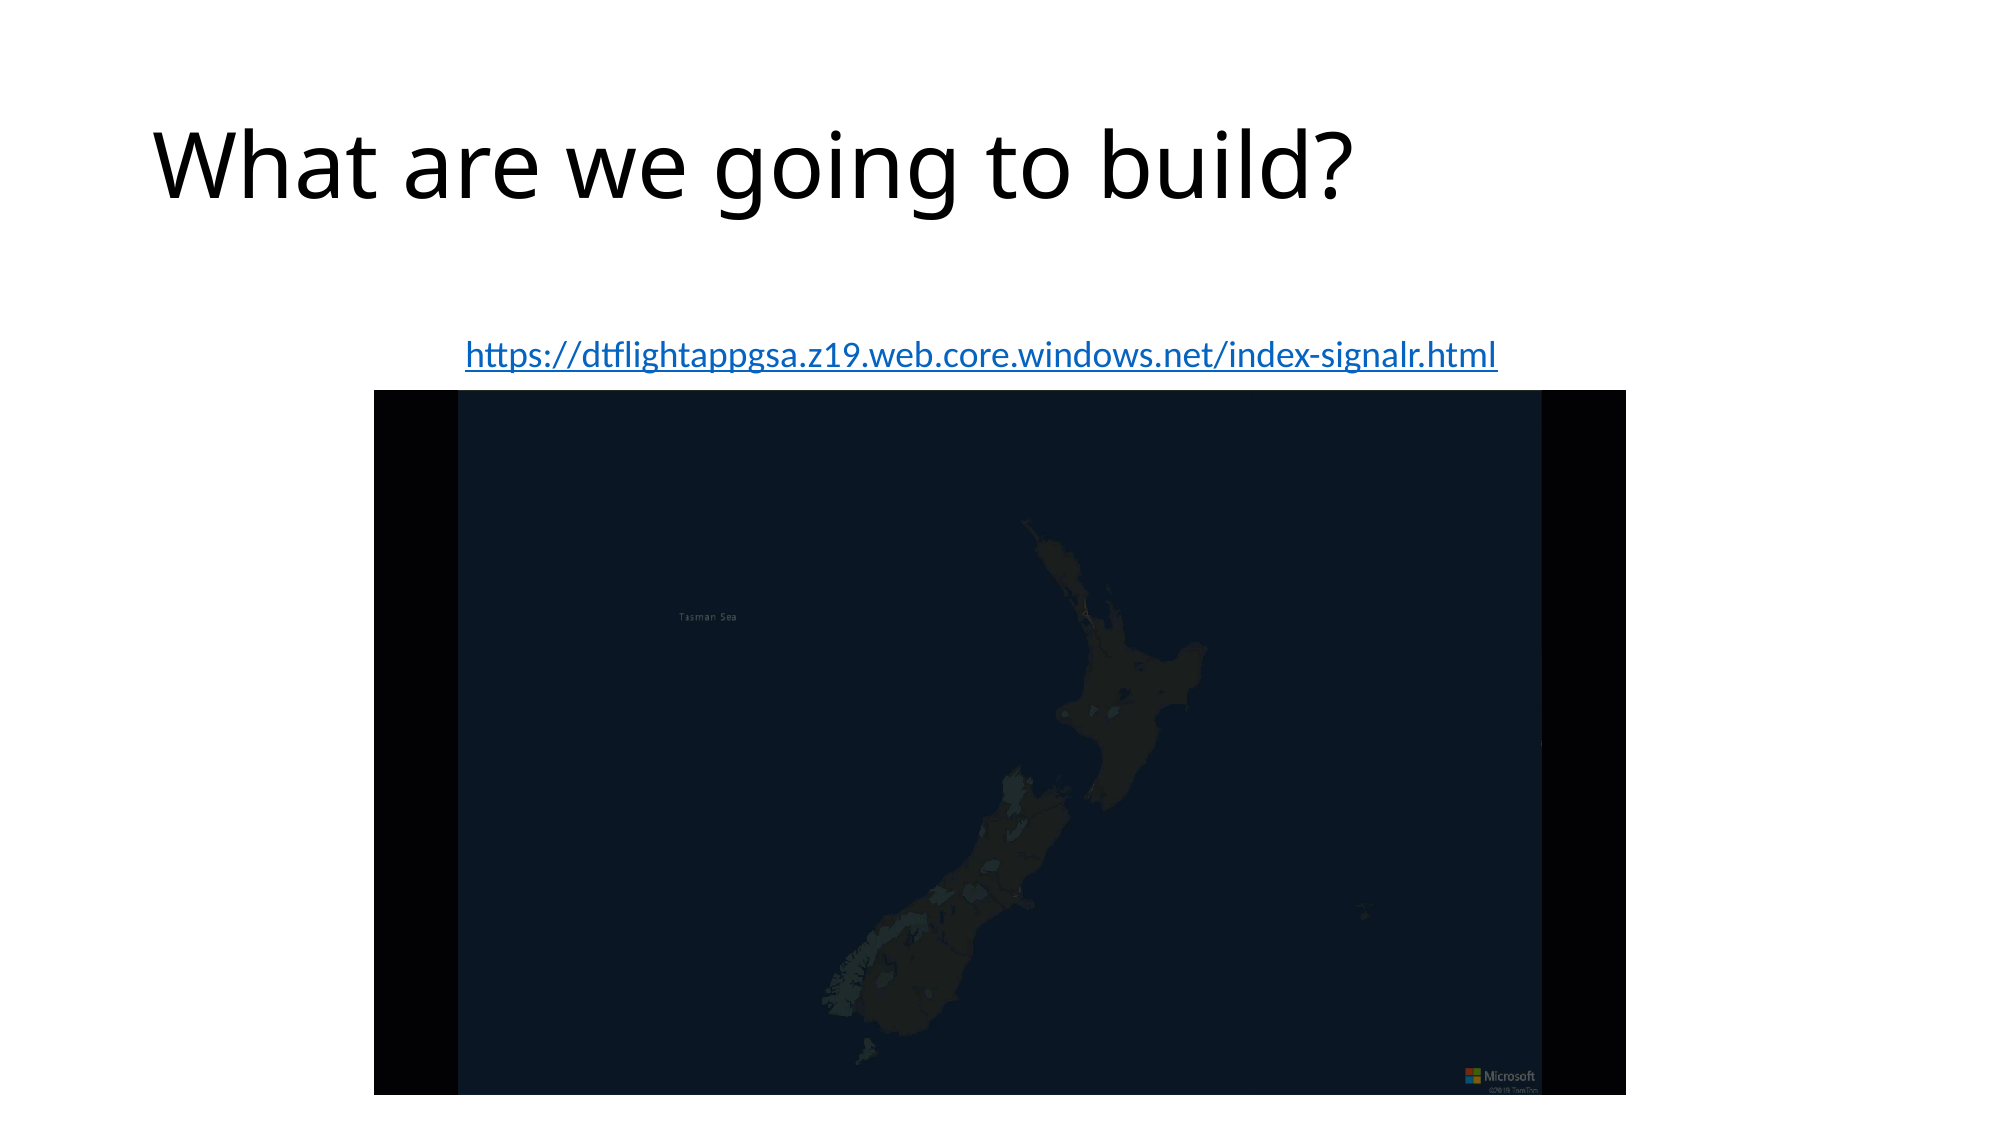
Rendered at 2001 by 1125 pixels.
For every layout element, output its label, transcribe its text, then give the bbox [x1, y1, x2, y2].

picture [374, 390, 1626, 1095]
text_box https://dtflightappgsa.z19.web.core.windows.net/index-signalr.html [450, 322, 1550, 390]
title What are we going to build? [137, 59, 1863, 278]
